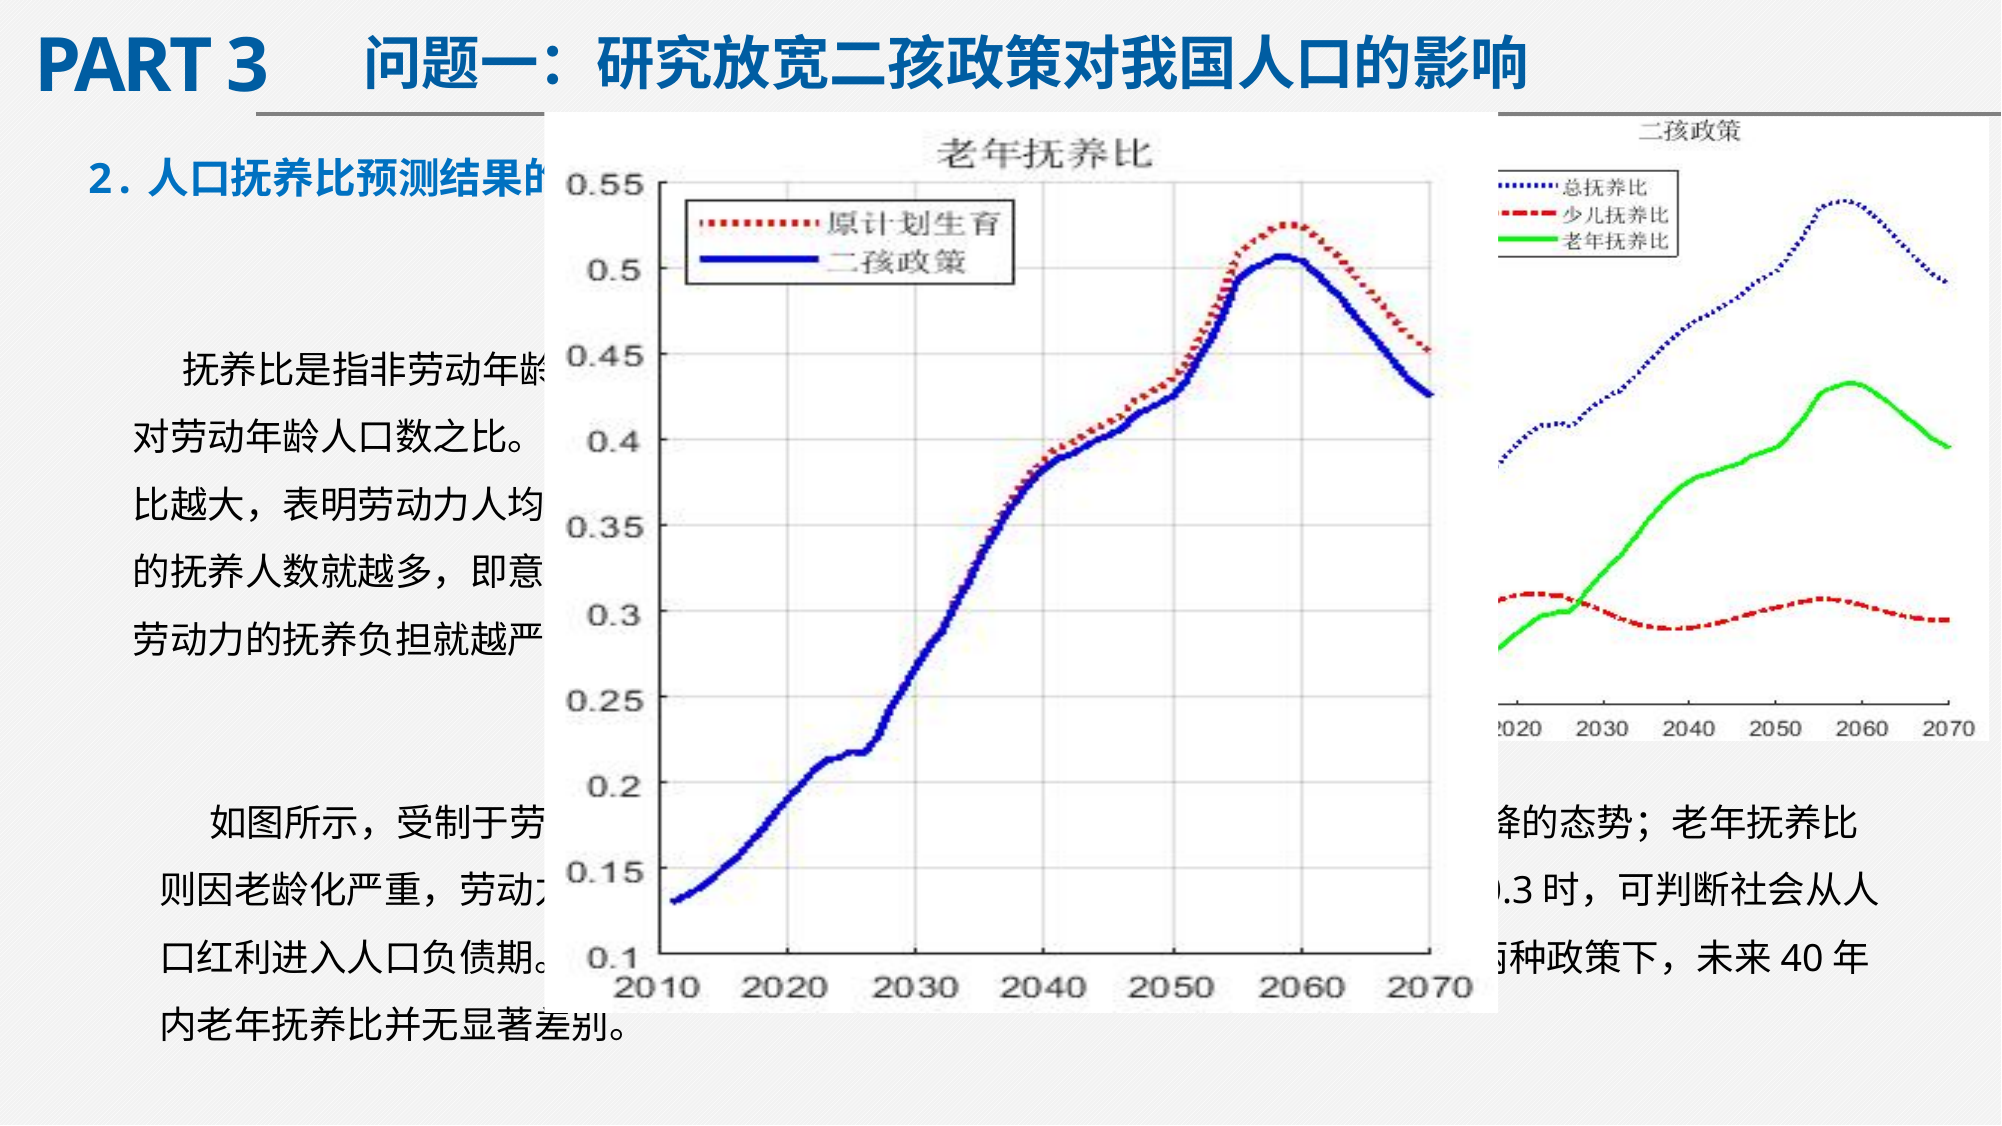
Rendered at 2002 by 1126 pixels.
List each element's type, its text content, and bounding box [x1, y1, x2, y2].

picture [543, 112, 1990, 1013]
text_box 问题一：研究放宽二孩政策对我国人口的影响 [351, 19, 1802, 104]
text_box 抚养比是指非劳动年龄人口对劳动年龄人口数之比。抚养比越大，表明劳动力人均承担的抚养人数就越多，即意味着劳动力的抚养负担就越严重。 [117, 315, 538, 668]
text_box 2.人口抚养比预测结果的讨论 [72, 144, 538, 210]
text_box PART 3 [14, 6, 351, 117]
text_box 如图所示，受制于劳动力人口和生育率的影响，少儿抚养比总体数值呈稳中下降的态势；老年抚养比则因老龄化严重，劳动力人口不足而持续走高；参照部分文献，老年抚养比大于0.3时，可判断社会从人口红利进入人口负债期。总体抚养比已进入较高水平，社会发展形势不容乐观。两种政策下，未来40年内老年抚养比并无显著差别。 [144, 768, 1898, 1054]
